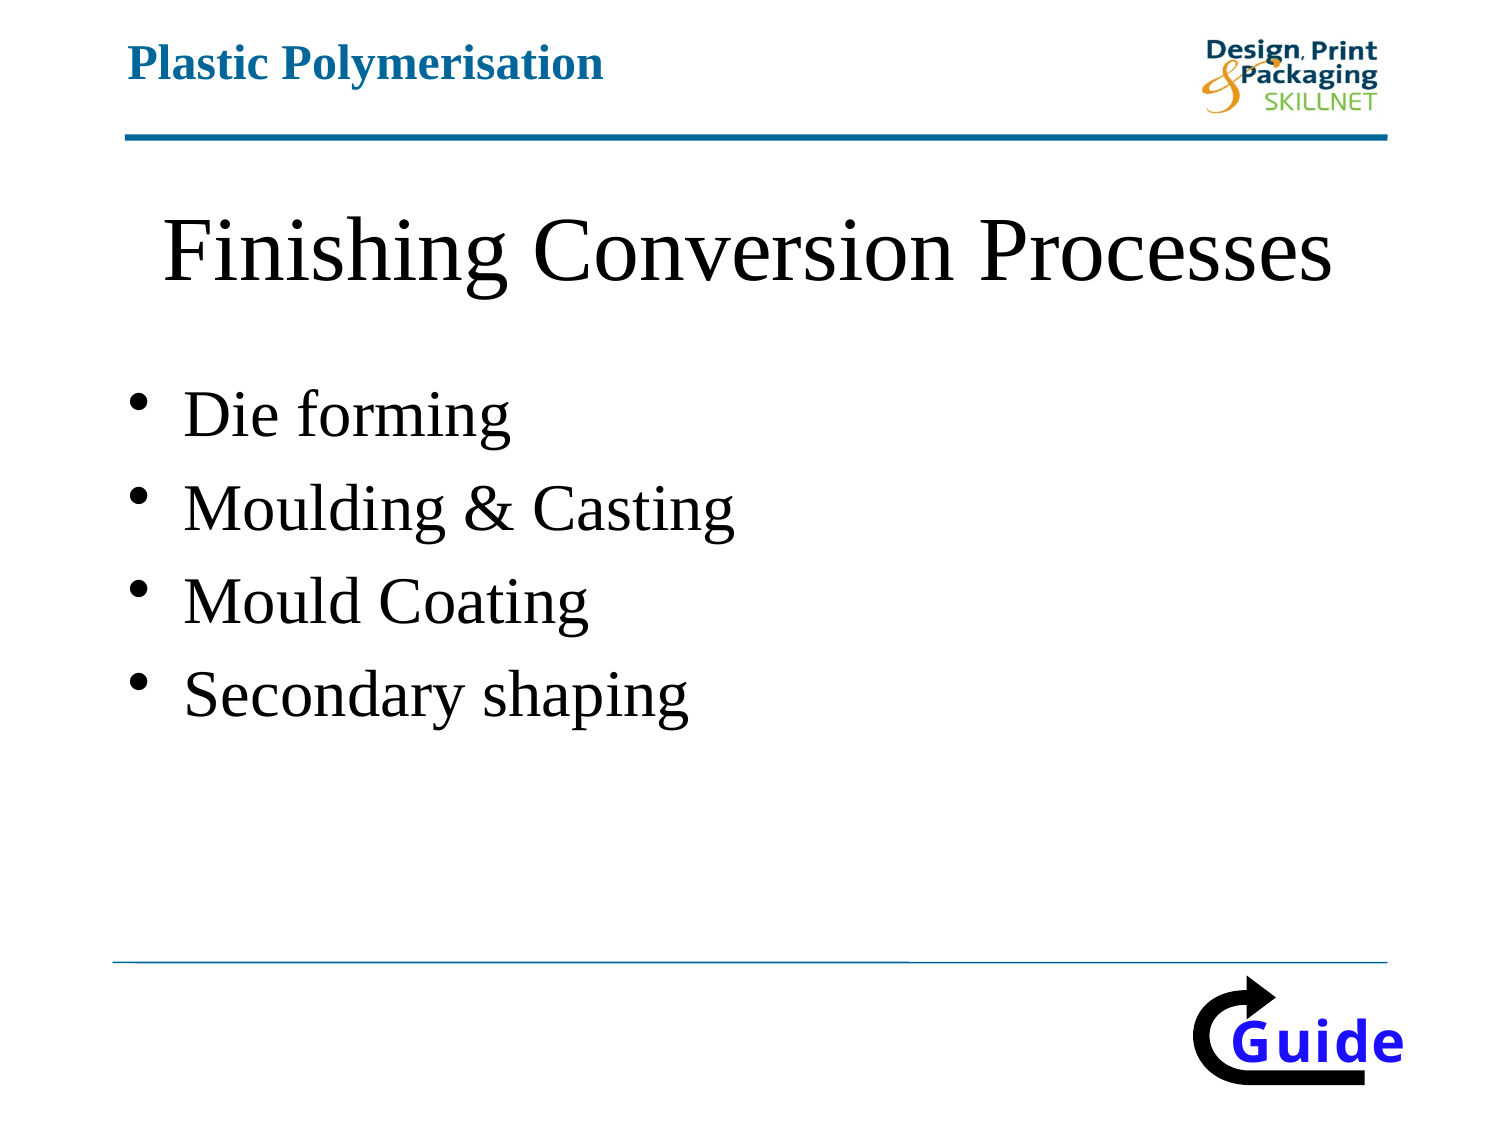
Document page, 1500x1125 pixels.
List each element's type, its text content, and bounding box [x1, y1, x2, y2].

list Die forming Moulding & Casting Mould Coating Secondary shaping [112, 362, 1388, 963]
title Finishing Conversion Processes [112, 149, 1388, 338]
picture [1192, 31, 1387, 121]
